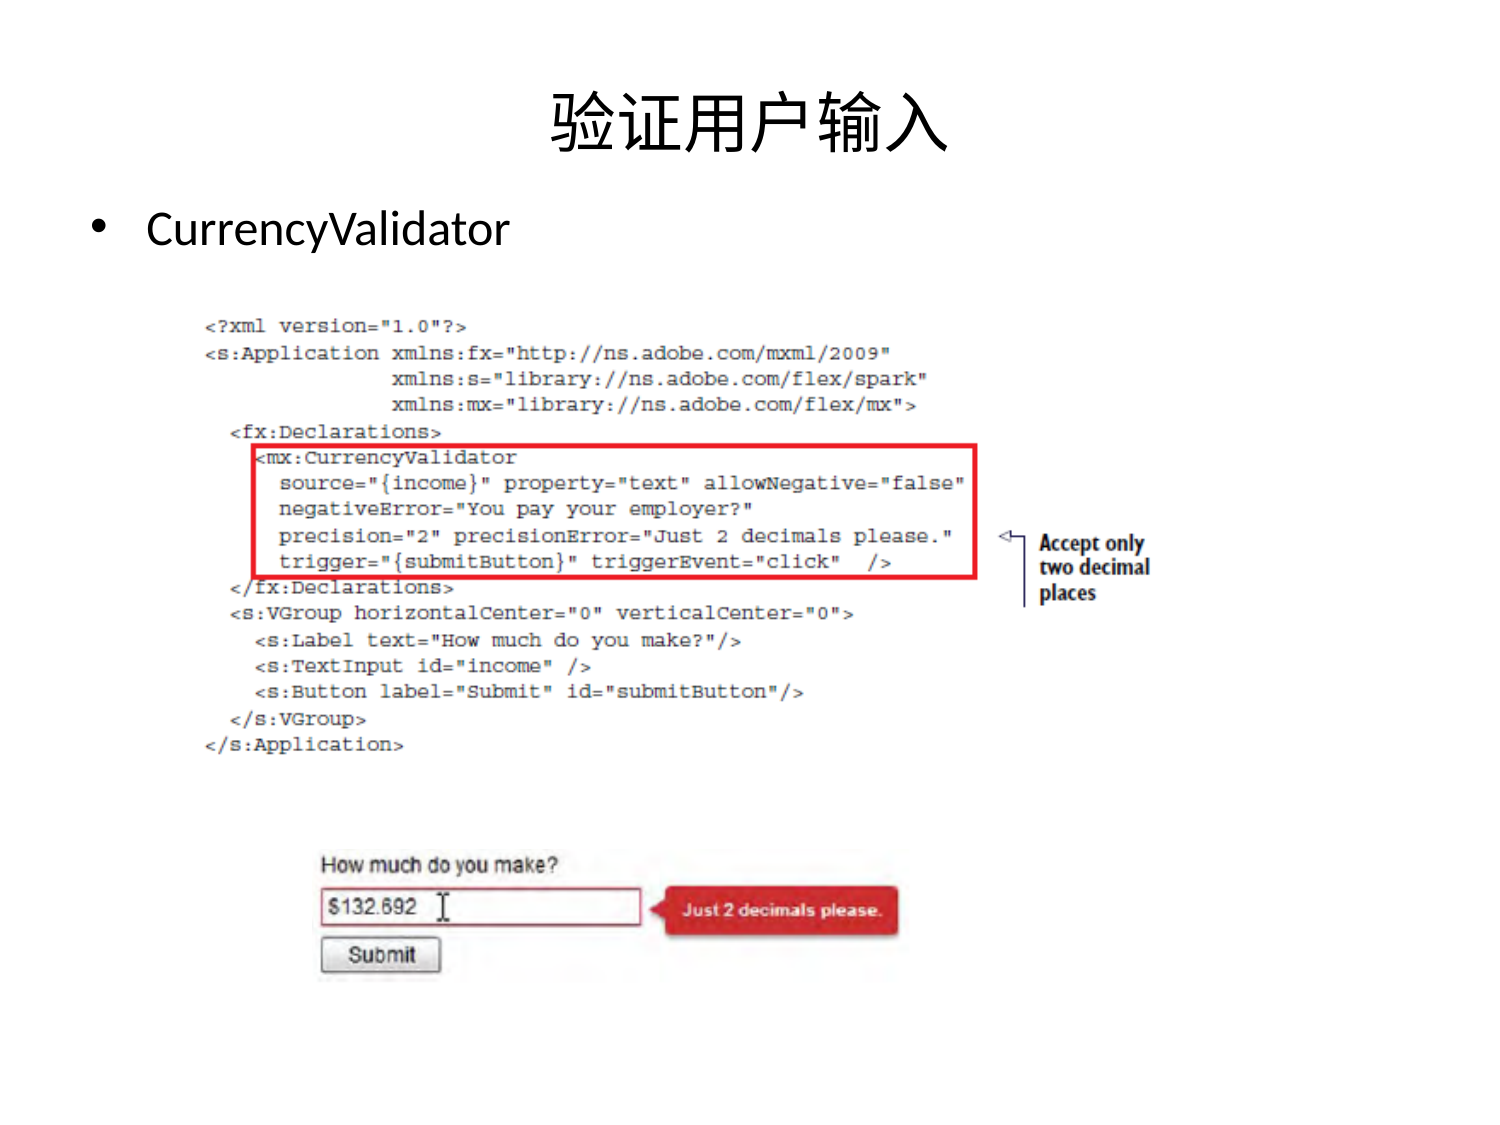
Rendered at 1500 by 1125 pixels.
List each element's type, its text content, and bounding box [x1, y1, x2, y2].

title 验证用户输入 [75, 50, 1425, 187]
list CurrencyValidator [75, 187, 1425, 1100]
picture [312, 849, 915, 988]
picture [199, 312, 1162, 763]
